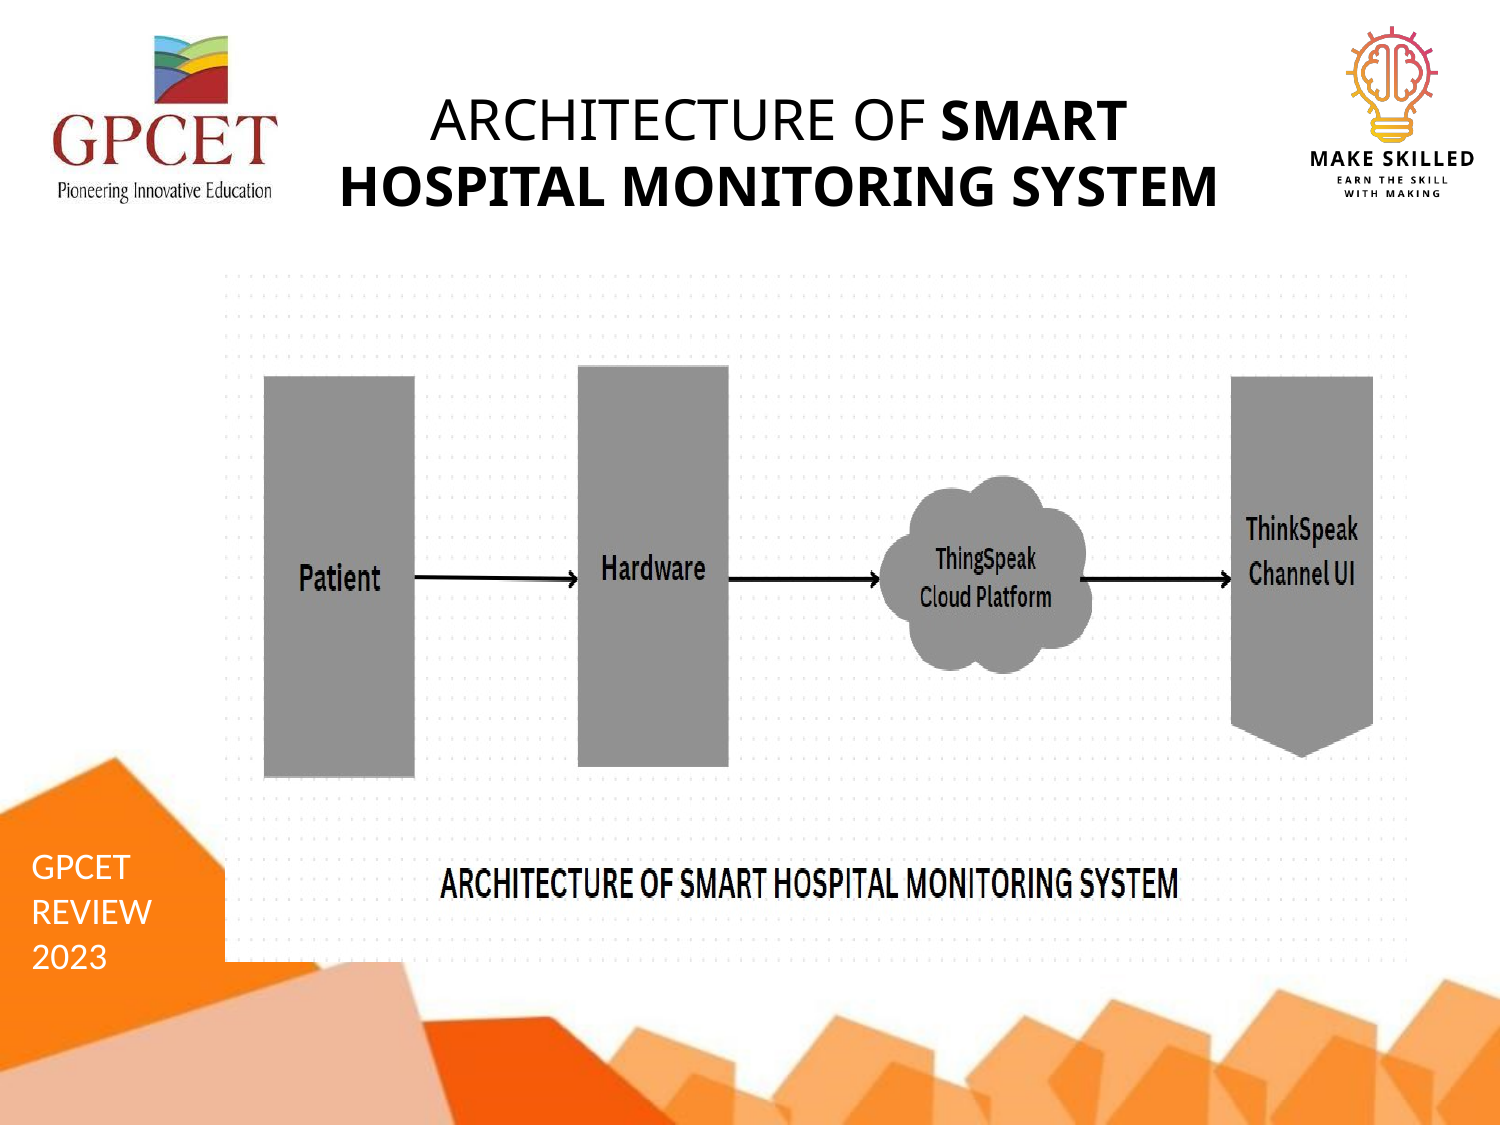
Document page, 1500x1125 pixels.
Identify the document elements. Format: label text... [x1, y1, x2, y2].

picture [0, 0, 1500, 1125]
title ARCHITECTURE OF SMART HOSPITAL MONITORING SYSTEM [323, 75, 1236, 227]
text_box GPCET REVIEW 2023 [23, 834, 210, 985]
